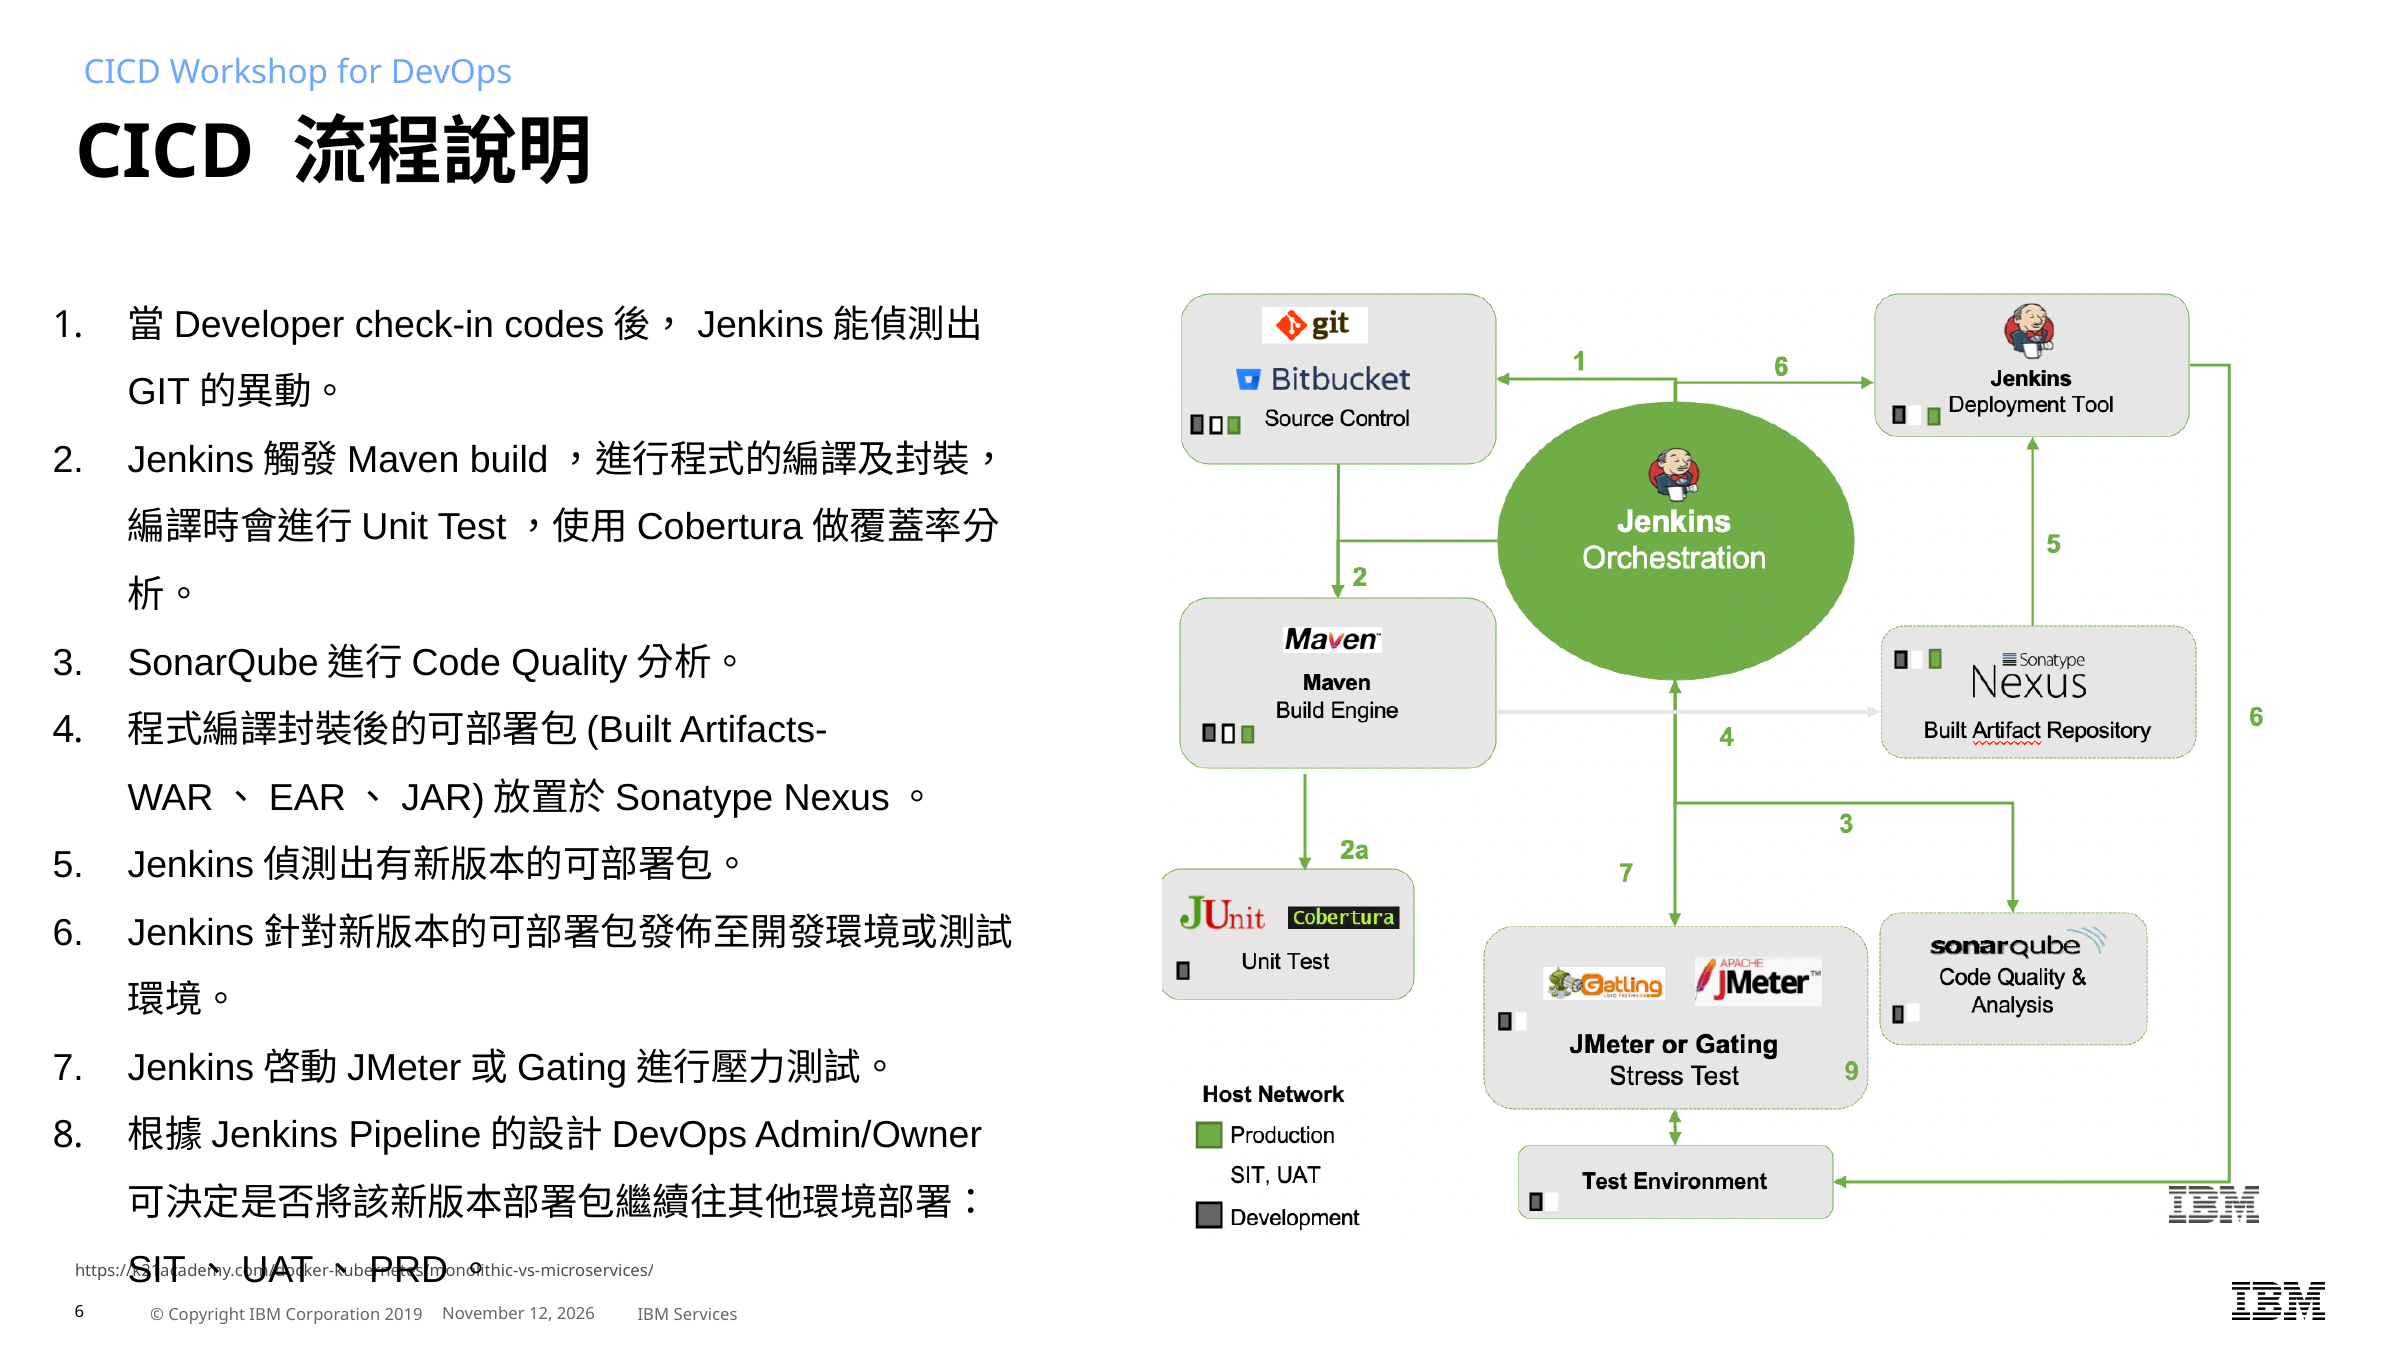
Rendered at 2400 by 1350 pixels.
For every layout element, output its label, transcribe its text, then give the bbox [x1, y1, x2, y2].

picture [1162, 284, 2265, 1238]
text_box CICD Workshop for DevOps [83, 47, 1164, 93]
title CICD 流程說明 [75, 112, 2325, 300]
list https://k21academy.com/docker-kubernetes/monolithic-vs-microservices/ [75, 1204, 1155, 1280]
text_box 當Developer check-in codes後，Jenkins能偵測出GIT的異動。 Jenkins觸發Maven build，進行程式的編譯及封裝，編譯時會進行Unit Test，使用Cobertura做覆蓋率分析。 SonarQube進行Code Quality分析。 程式編譯封裝後的可部署包(Built Artifacts-WAR、EAR、JAR)放置於Sonatype Nexus。 Jenkins偵測出有新版本的可部署包。 Jenkins針對新版本的可部署包發佈至開發環境或測試環境。 Jenkins啓動JMeter或Gating進行壓力測試。 根據Jenkins Pipeline的設計DevOps Admin/Owner可決定是否將該新版本部署包繼續往其他環境部署：SIT、UAT、PRD。 [37, 269, 1035, 1080]
picture [2232, 1282, 2325, 1320]
